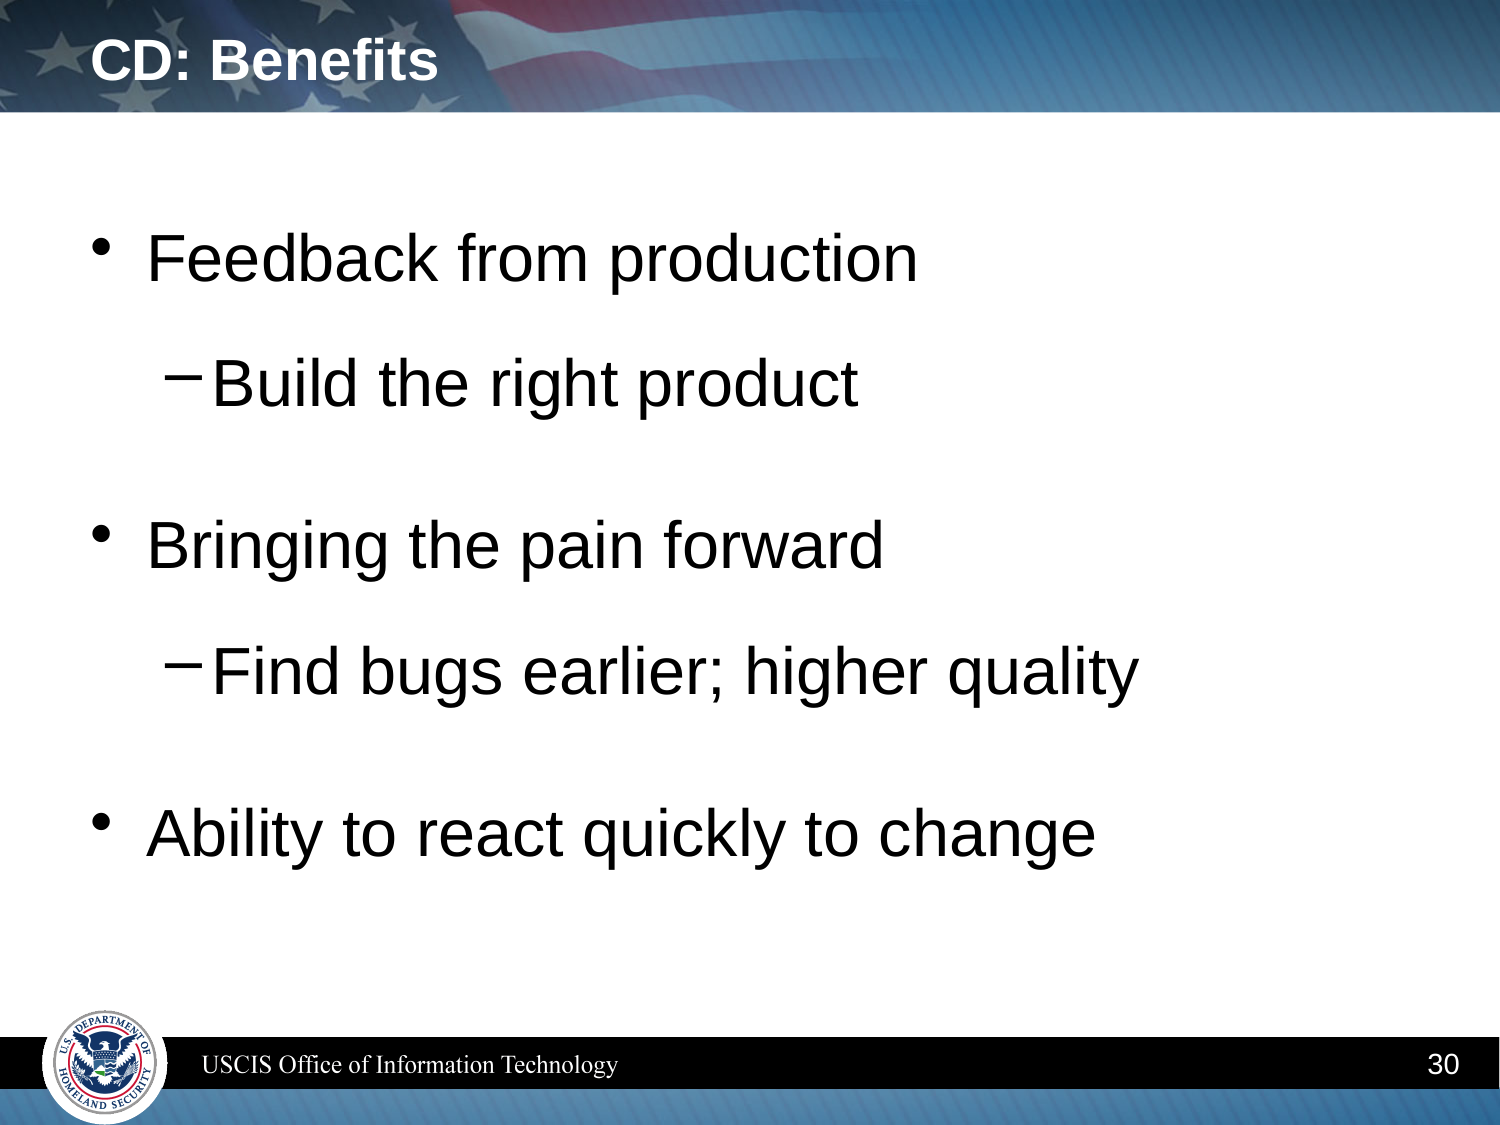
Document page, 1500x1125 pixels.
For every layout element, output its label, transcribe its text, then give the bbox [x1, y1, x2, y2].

list Feedback from production Build the right product Bringing the pain forward Find bugs earlier; higher quality Ability to react quickly to change [75, 174, 1425, 975]
picture [0, 1000, 1500, 1125]
title CD: Benefits [75, 0, 1425, 101]
picture [0, 0, 1500, 112]
slide_number 30 [1227, 1037, 1475, 1090]
